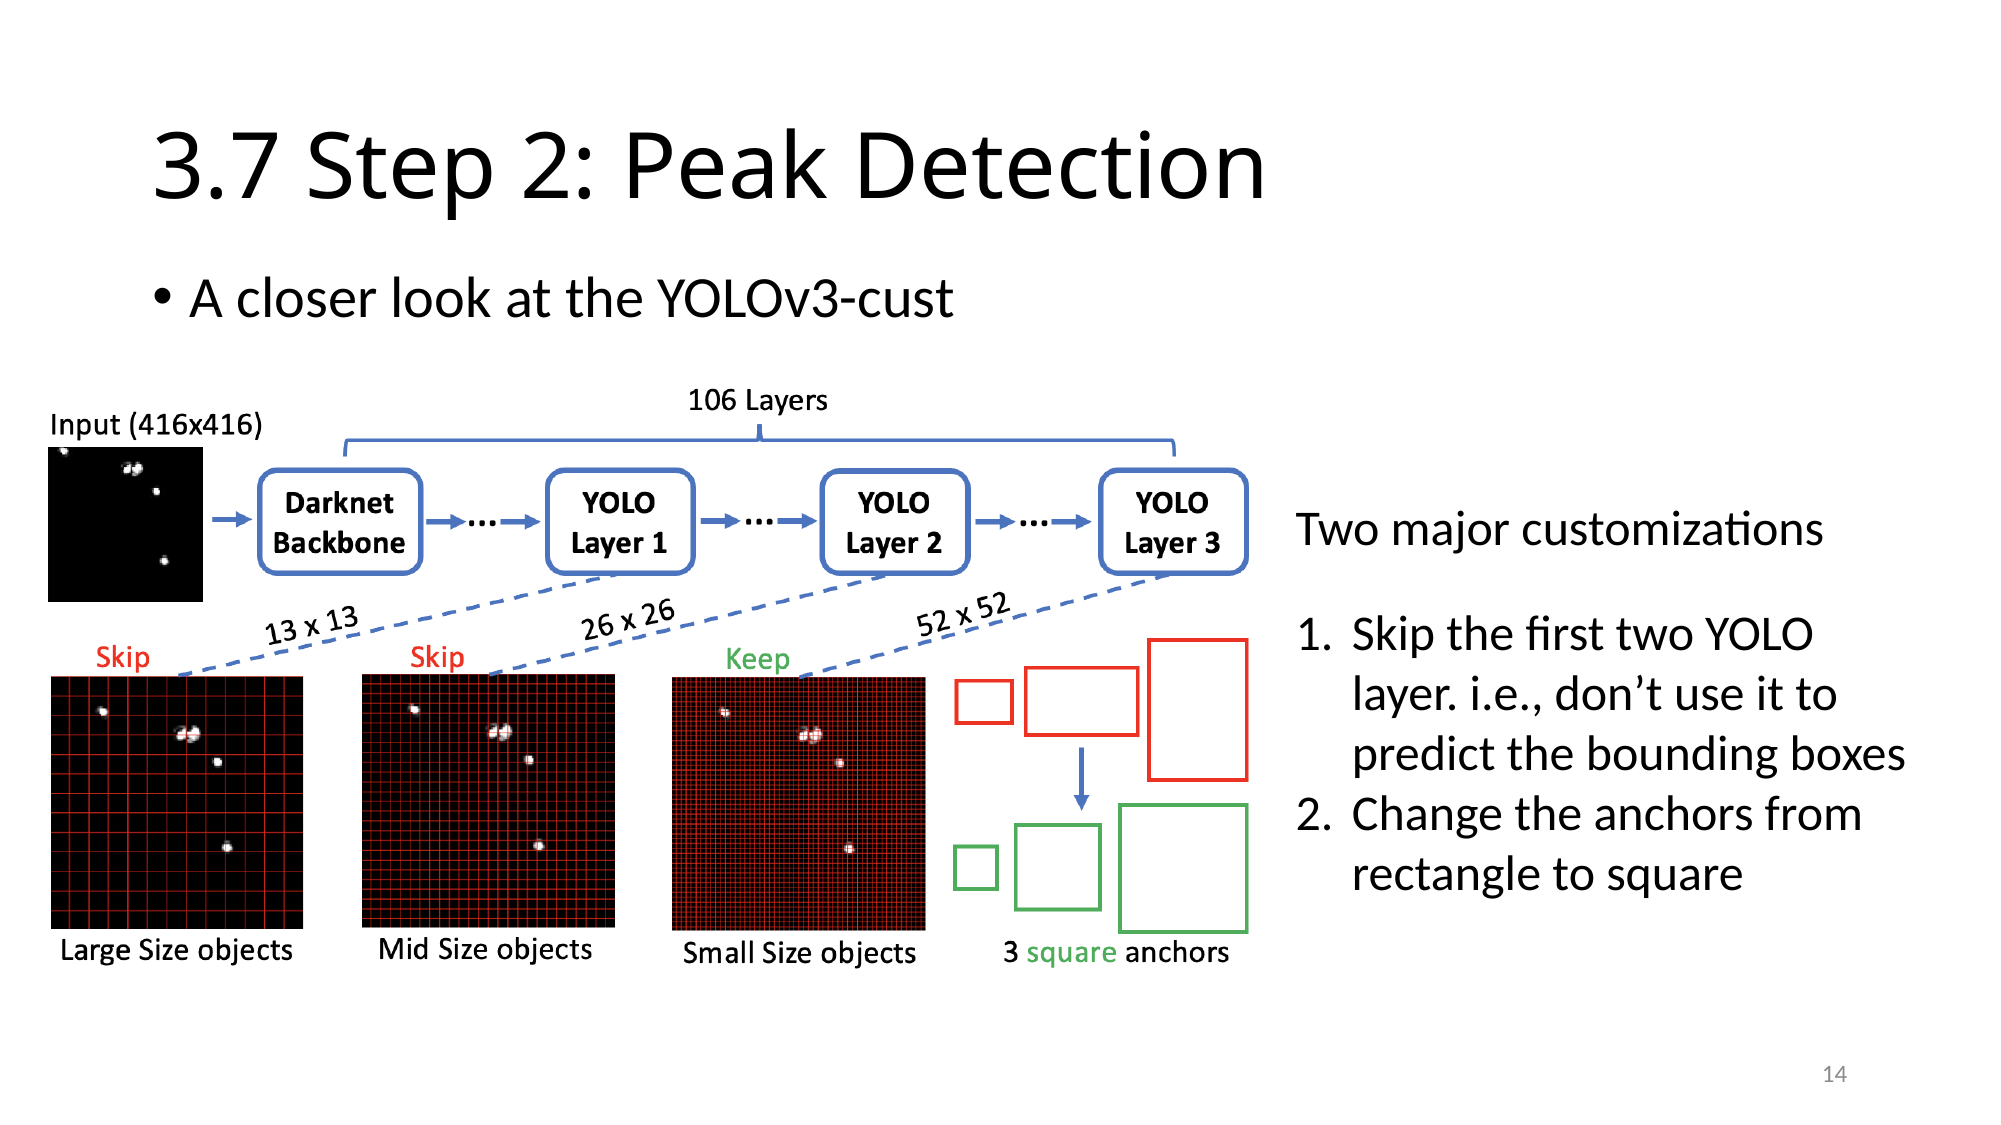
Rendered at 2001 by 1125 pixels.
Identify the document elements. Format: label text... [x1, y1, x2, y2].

list A closer look at the YOLOv3-cust [137, 259, 1863, 974]
picture [41, 372, 1255, 974]
title 3.7 Step 2: Peak Detection [137, 59, 1863, 259]
slide_number 14 [1412, 1042, 1863, 1103]
text_box Two major customizations Skip the first two YOLO layer. i.e., don’t use it to predict the bounding boxes Change the anchors from rectangle to square [1280, 487, 1935, 908]
